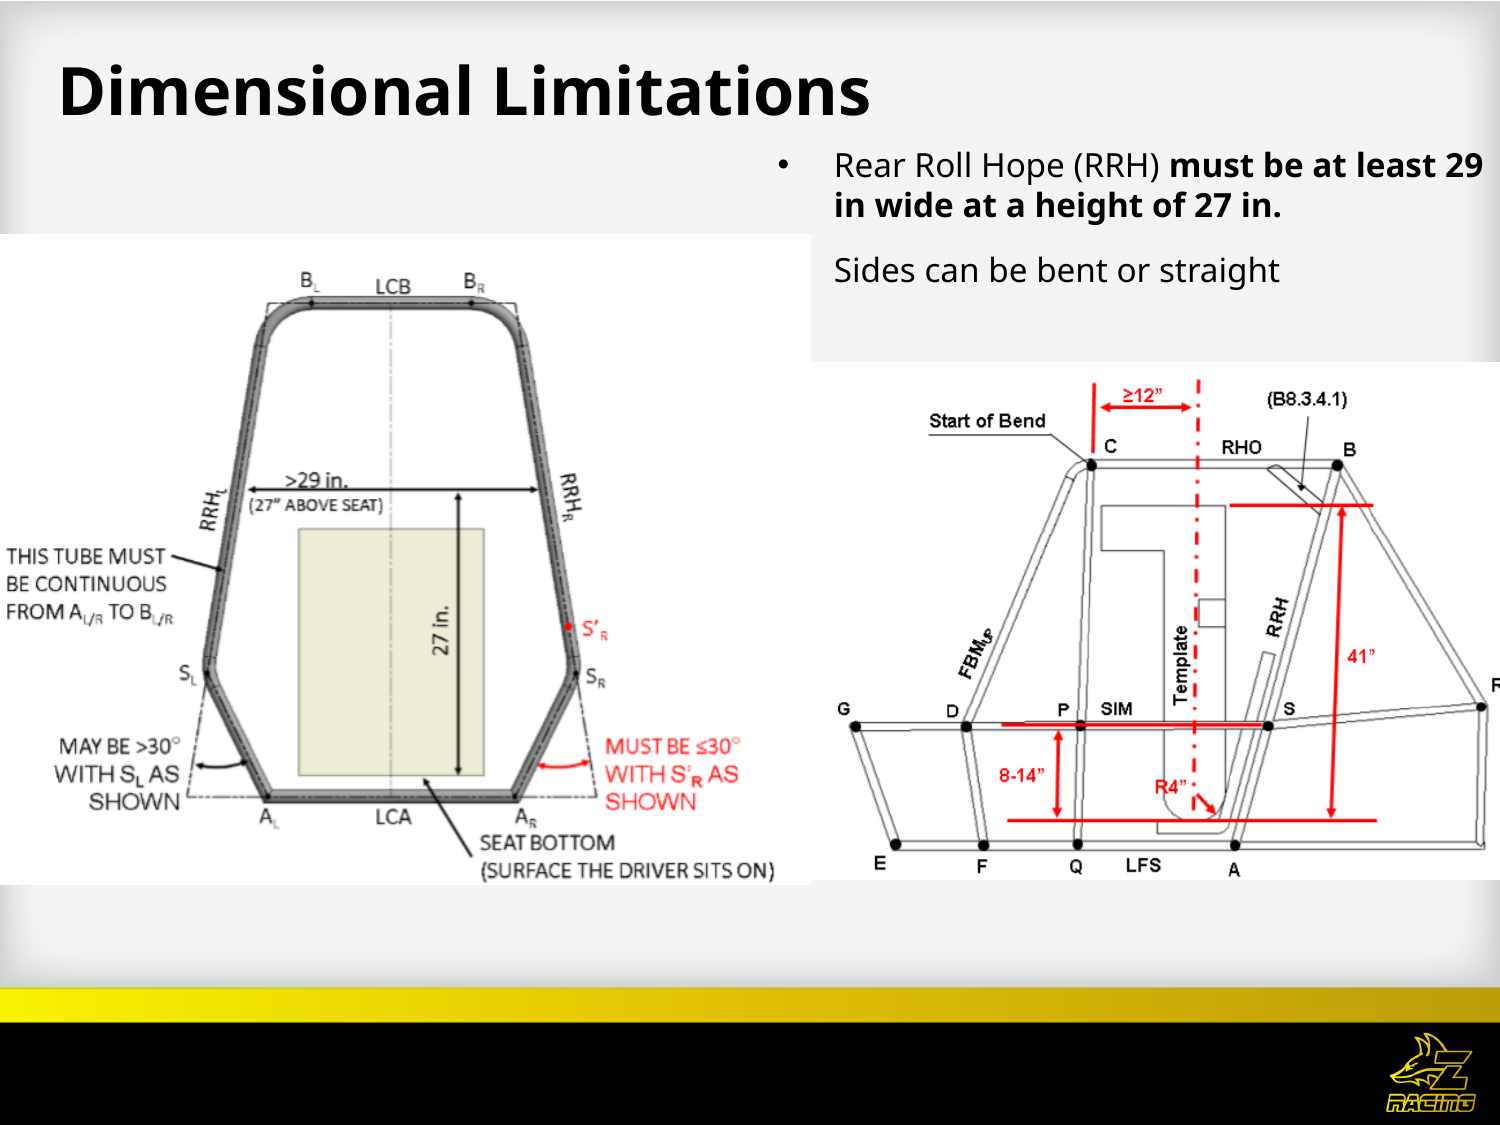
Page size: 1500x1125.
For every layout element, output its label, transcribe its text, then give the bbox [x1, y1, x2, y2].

text_box Rear Roll Hope (RRH) must be at least 29 in wide at a height of 27 in. Sides can be bent or straight [762, 137, 1500, 362]
picture [0, 1, 1500, 1125]
text_box Dimensional Limitations [42, 41, 1120, 136]
